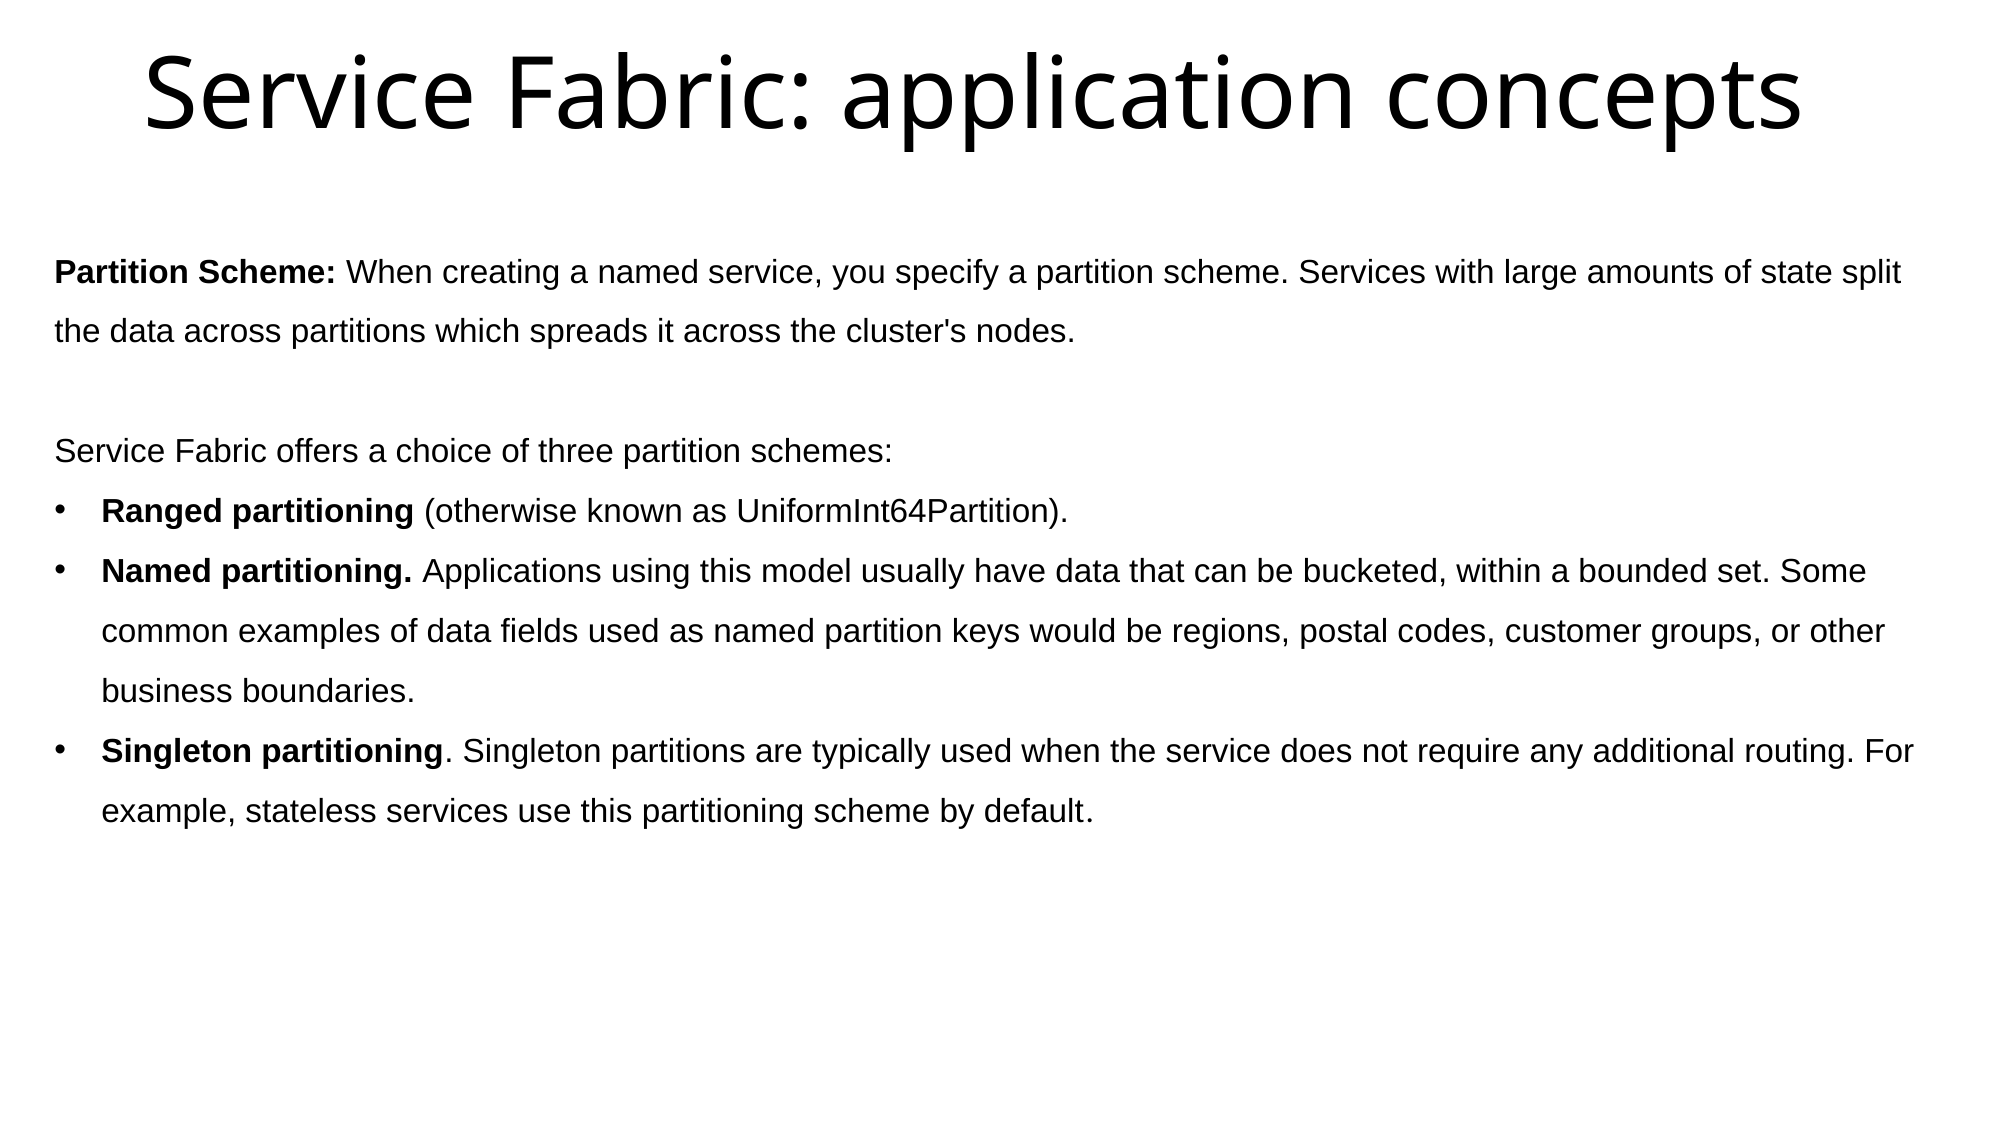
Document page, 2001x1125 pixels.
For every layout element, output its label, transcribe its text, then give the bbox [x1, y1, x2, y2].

text_box Partition Scheme: When creating a named service, you specify a partition scheme. Services with large amounts of state split the data across partitions which spreads it across the cluster's nodes. Service Fabric offers a choice of three partition schemes: Ranged partitioning (otherwise known as UniformInt64Partition). Named partitioning. Applications using this model usually have data that can be bucketed, within a bounded set. Some common examples of data fields used as named partition keys would be regions, postal codes, customer groups, or other business boundaries. Singleton partitioning. Singleton partitions are typically used when the service does not require any additional routing. For example, stateless services use this partitioning scheme by default. [39, 222, 1960, 896]
title Service Fabric: application concepts [104, 66, 1845, 158]
